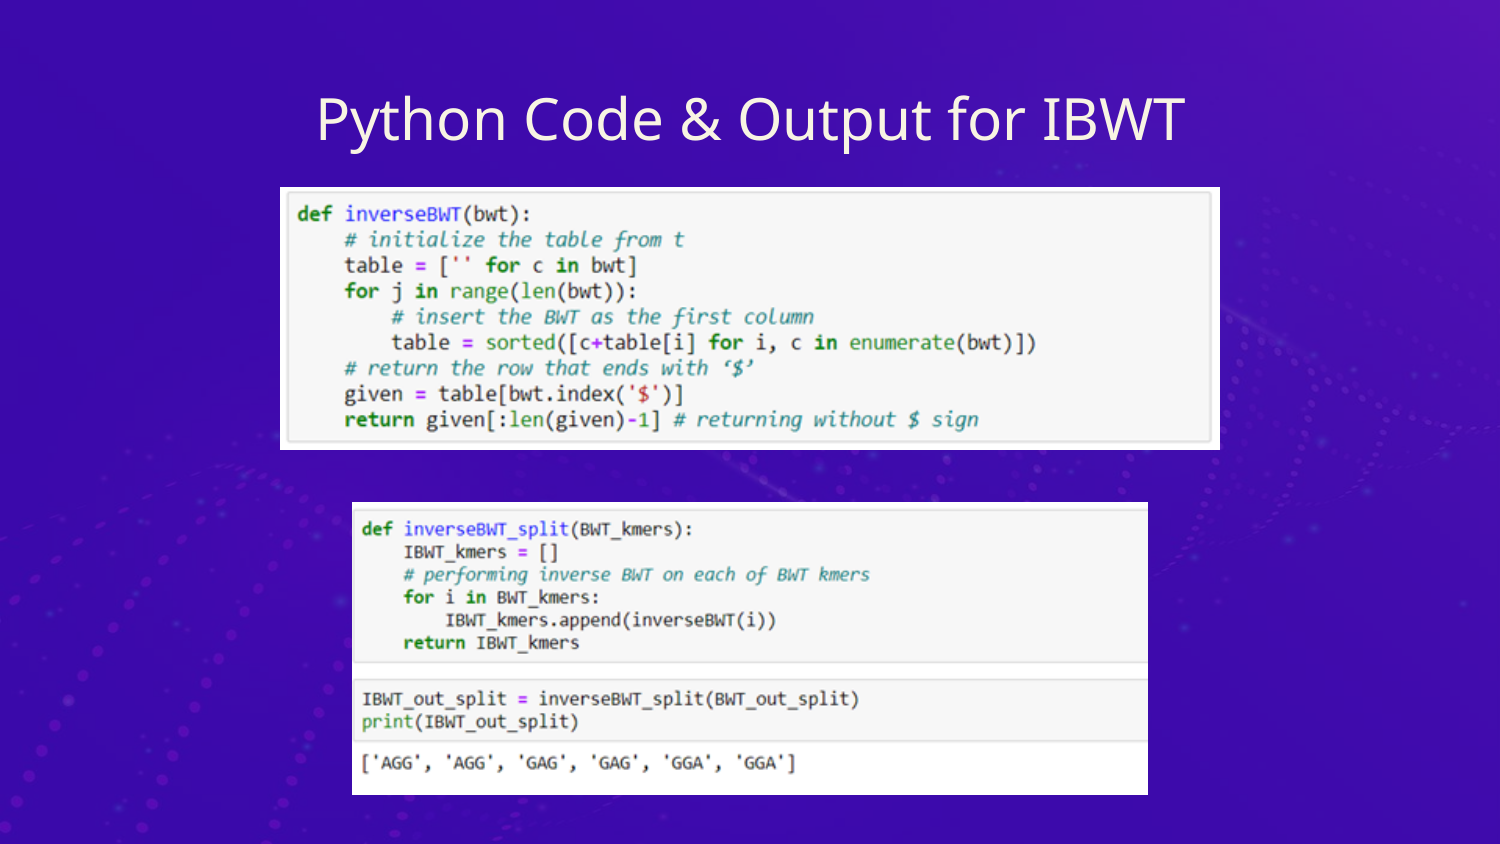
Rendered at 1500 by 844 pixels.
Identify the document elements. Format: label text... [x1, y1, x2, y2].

picture [280, 187, 1220, 451]
title Python Code & Output for IBWT [116, 82, 1385, 188]
picture [352, 501, 1148, 795]
